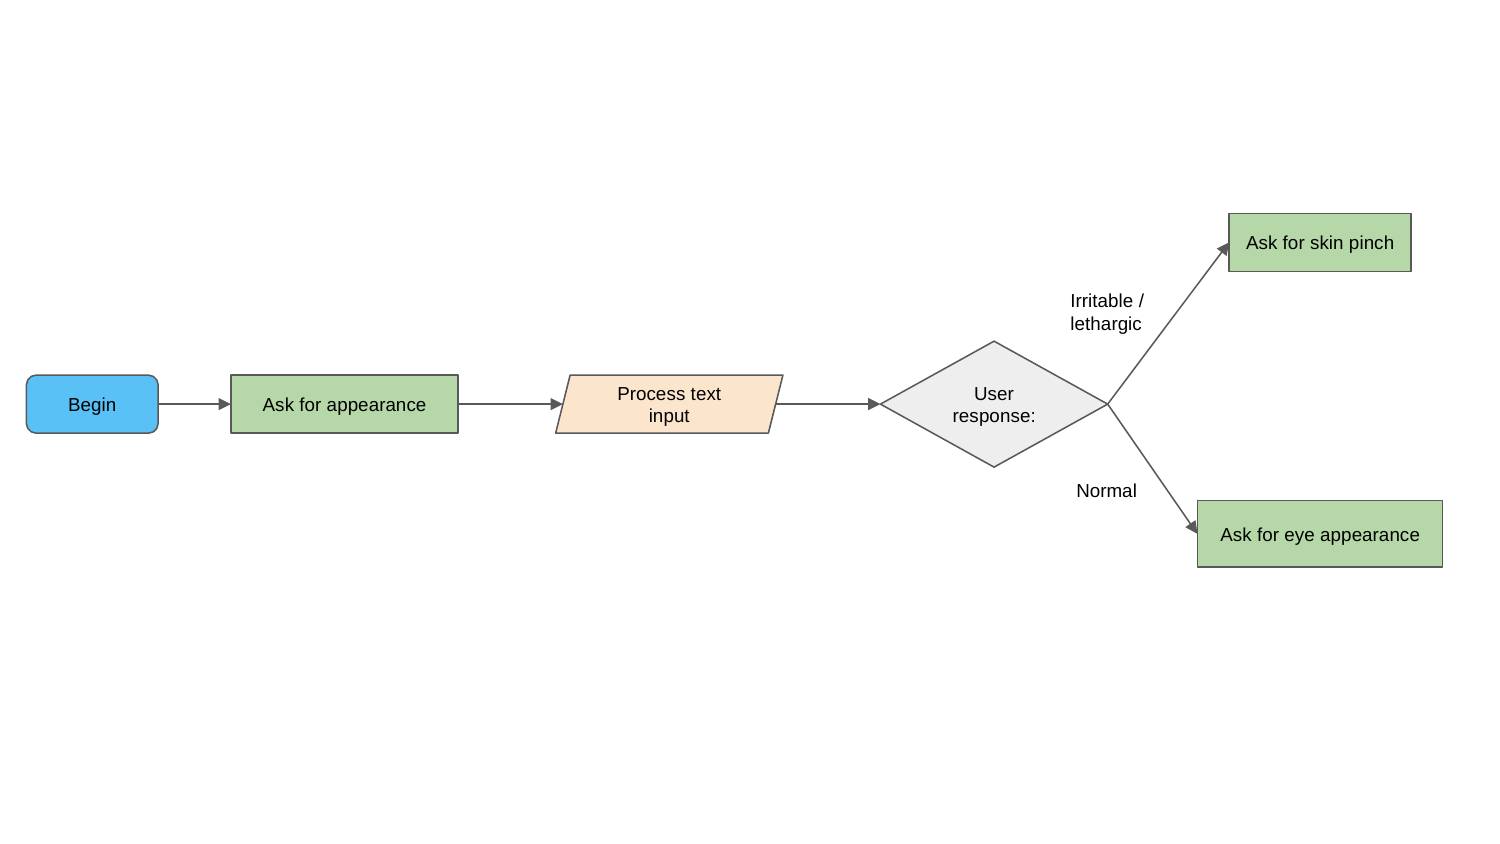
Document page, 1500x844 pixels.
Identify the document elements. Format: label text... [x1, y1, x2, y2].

text_box Ask for appearance [230, 375, 459, 434]
text_box Begin [26, 375, 159, 434]
text_box Ask for skin pinch [1229, 213, 1412, 272]
text_box User response: [881, 341, 1102, 468]
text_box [1107, 242, 1230, 405]
text_box Irritable / lethargic [1055, 274, 1102, 372]
text_box Ask for eye appearance [1197, 500, 1443, 568]
text_box Normal [1061, 467, 1102, 513]
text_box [1107, 403, 1198, 535]
text_box Process text input [555, 375, 783, 434]
